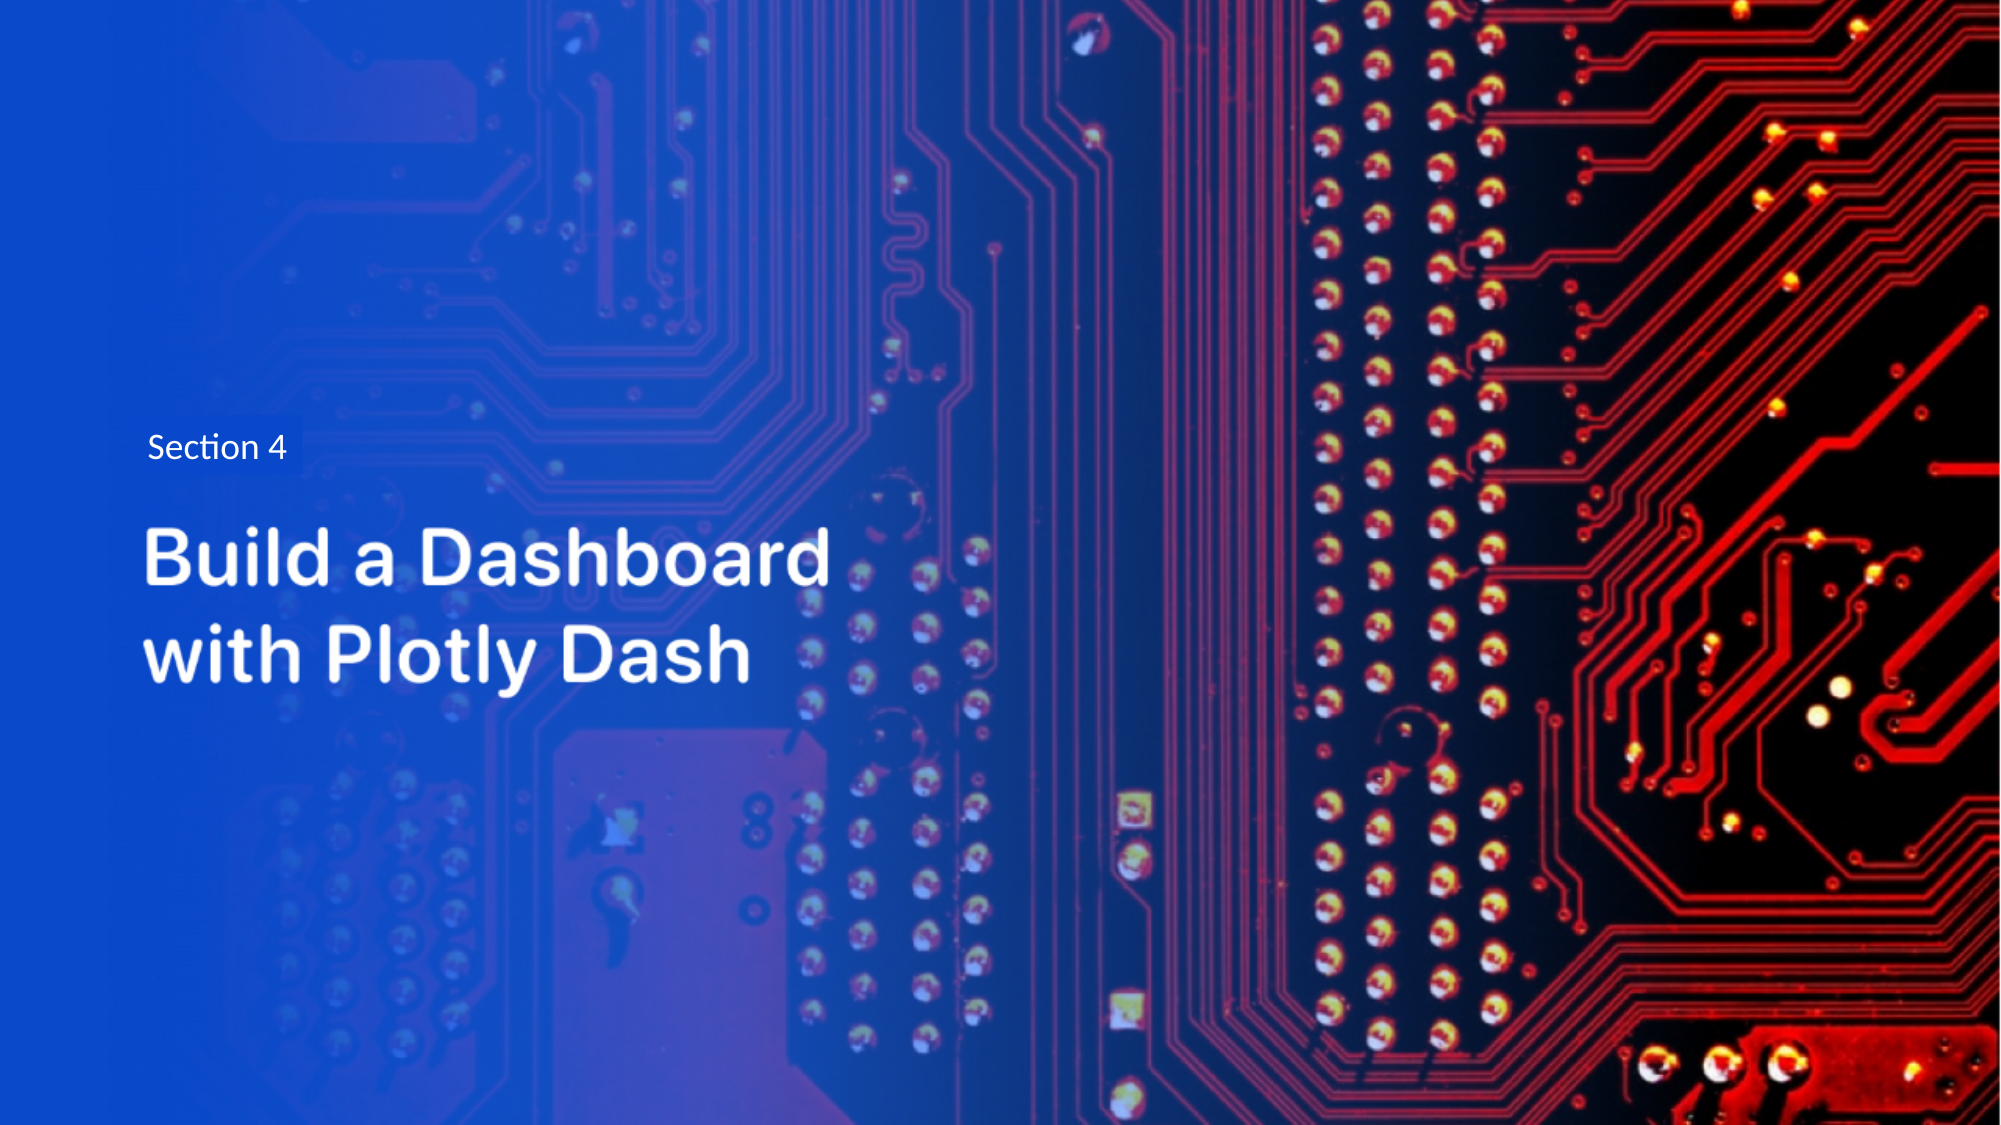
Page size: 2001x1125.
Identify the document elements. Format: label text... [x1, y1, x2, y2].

picture [0, 0, 2001, 1125]
text_box Section 4 [132, 414, 303, 475]
